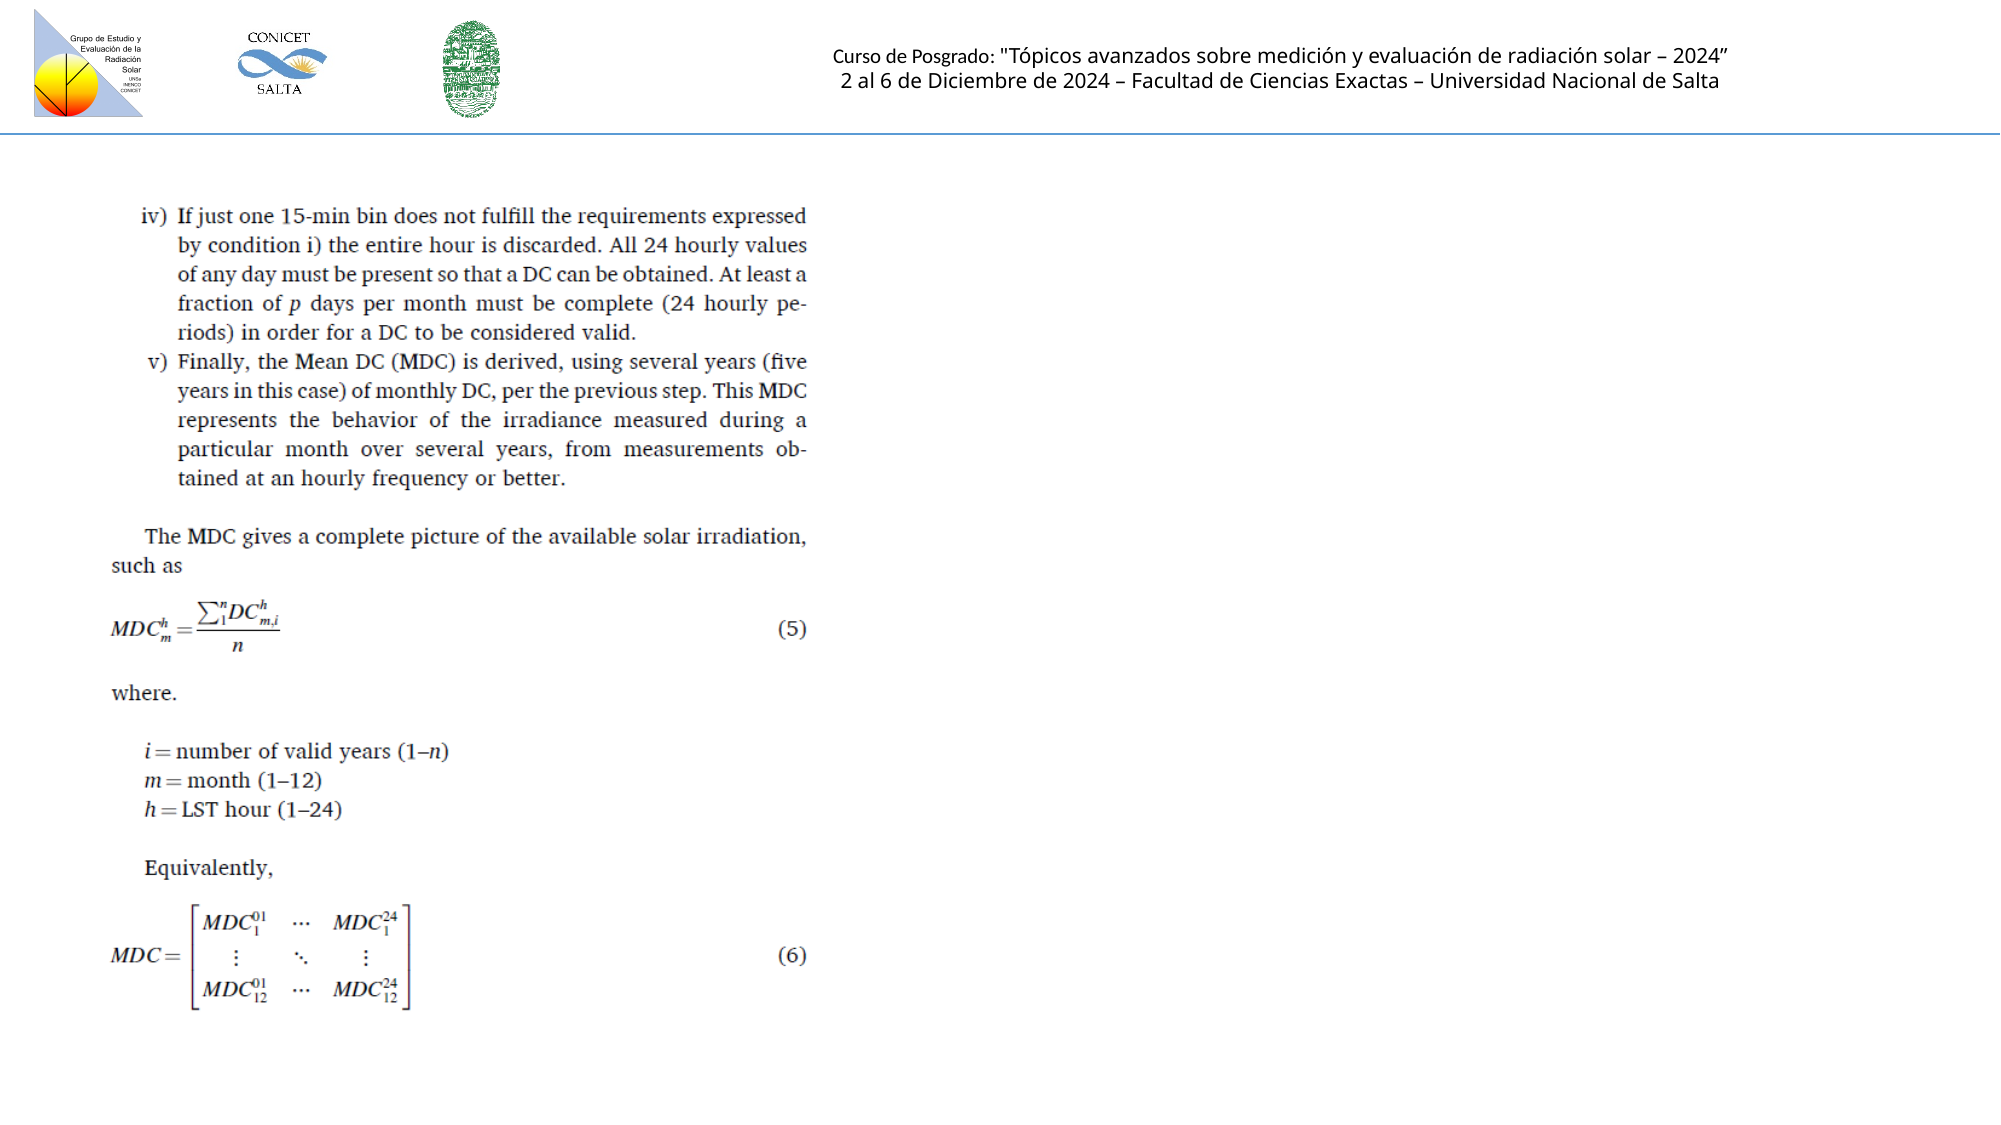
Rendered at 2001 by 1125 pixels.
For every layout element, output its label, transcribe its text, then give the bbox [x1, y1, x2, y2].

picture [34, 9, 149, 117]
text_box Curso de Posgrado: "Tópicos avanzados sobre medición y evaluación de radiación solar – 2024” 2 al 6 de Diciembre de 2024 – Facultad de Ciencias Exactas – Universidad Nacional de Salta [728, 35, 1833, 101]
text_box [71, 199, 861, 1027]
picture [71, 199, 863, 1028]
picture [415, 11, 530, 126]
picture [224, 12, 339, 127]
